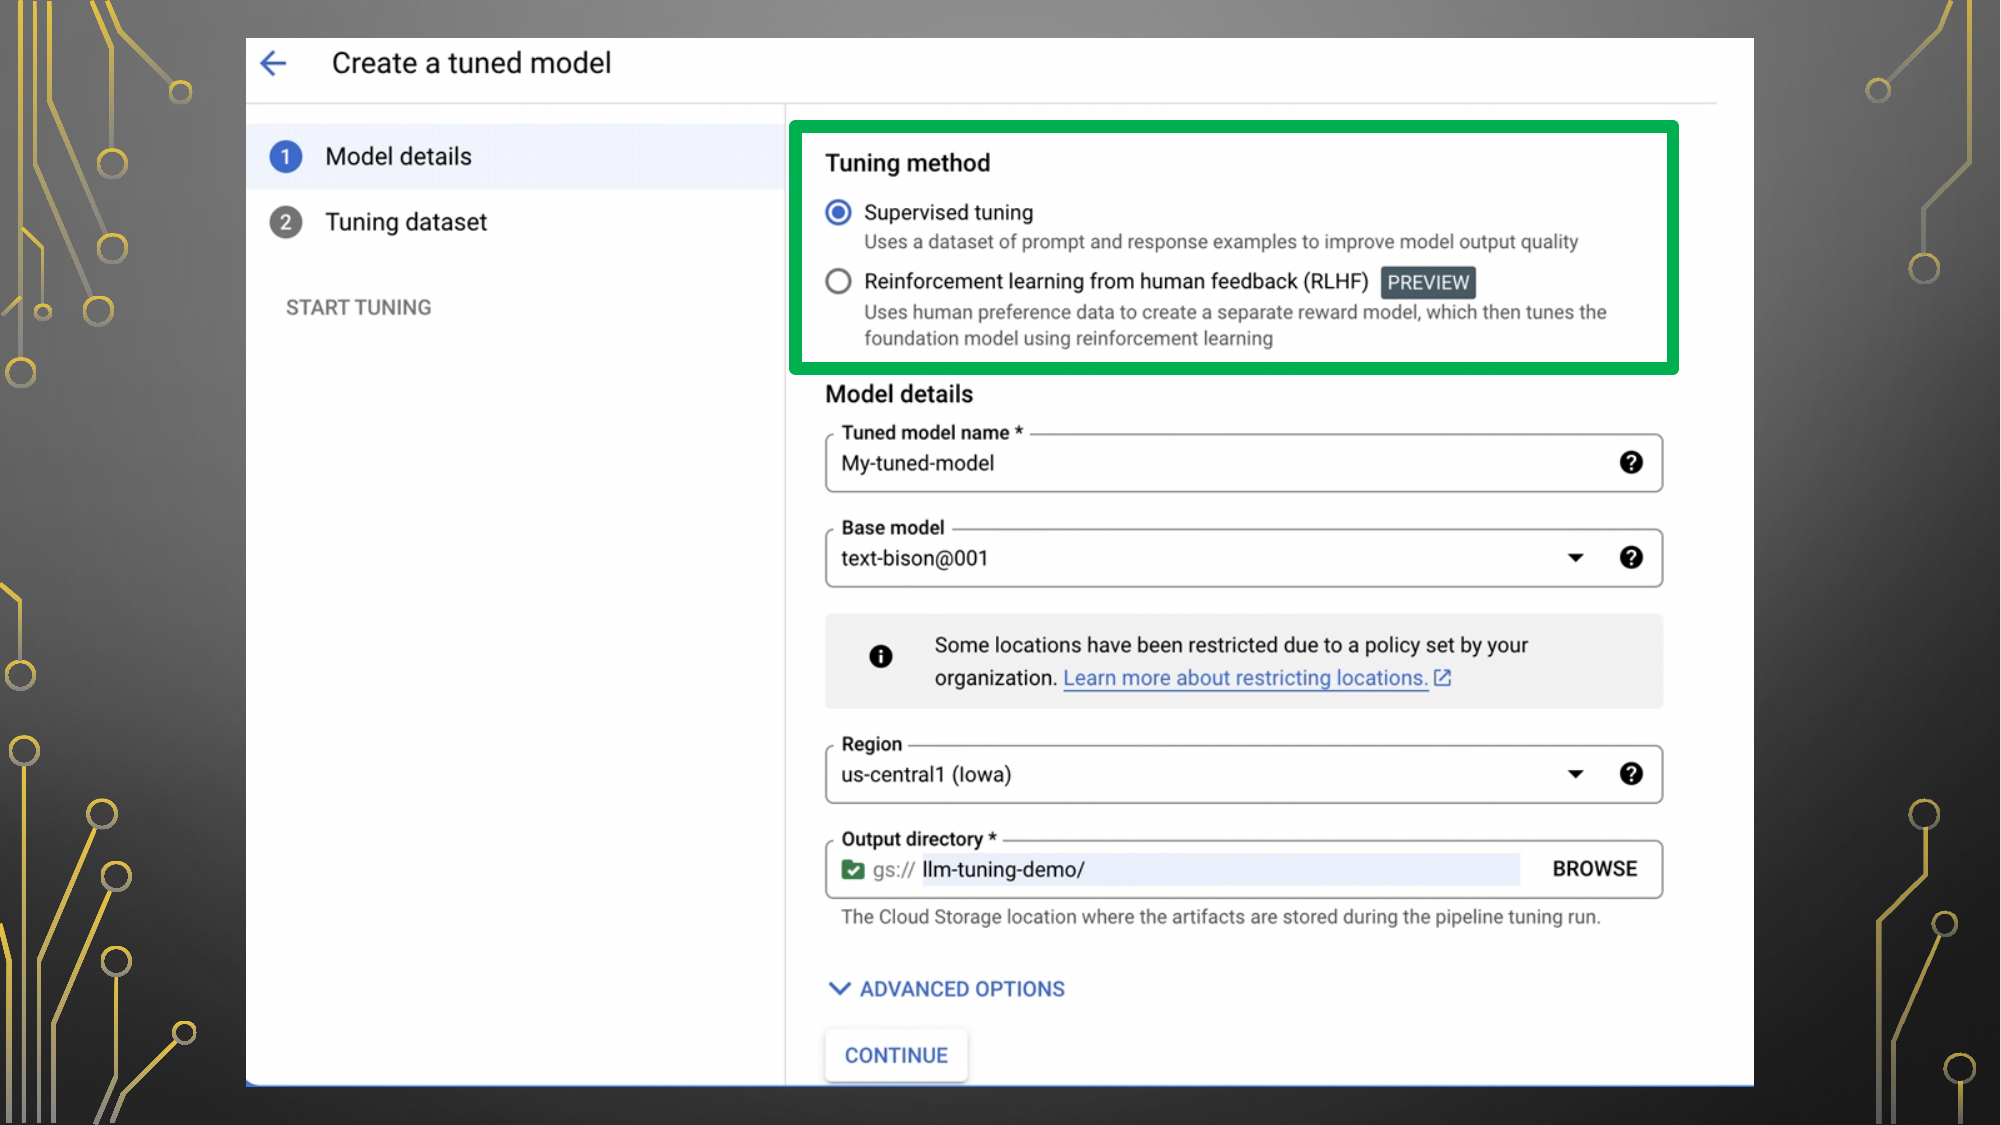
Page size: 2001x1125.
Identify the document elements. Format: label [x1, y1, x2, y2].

picture [245, 38, 1755, 1087]
